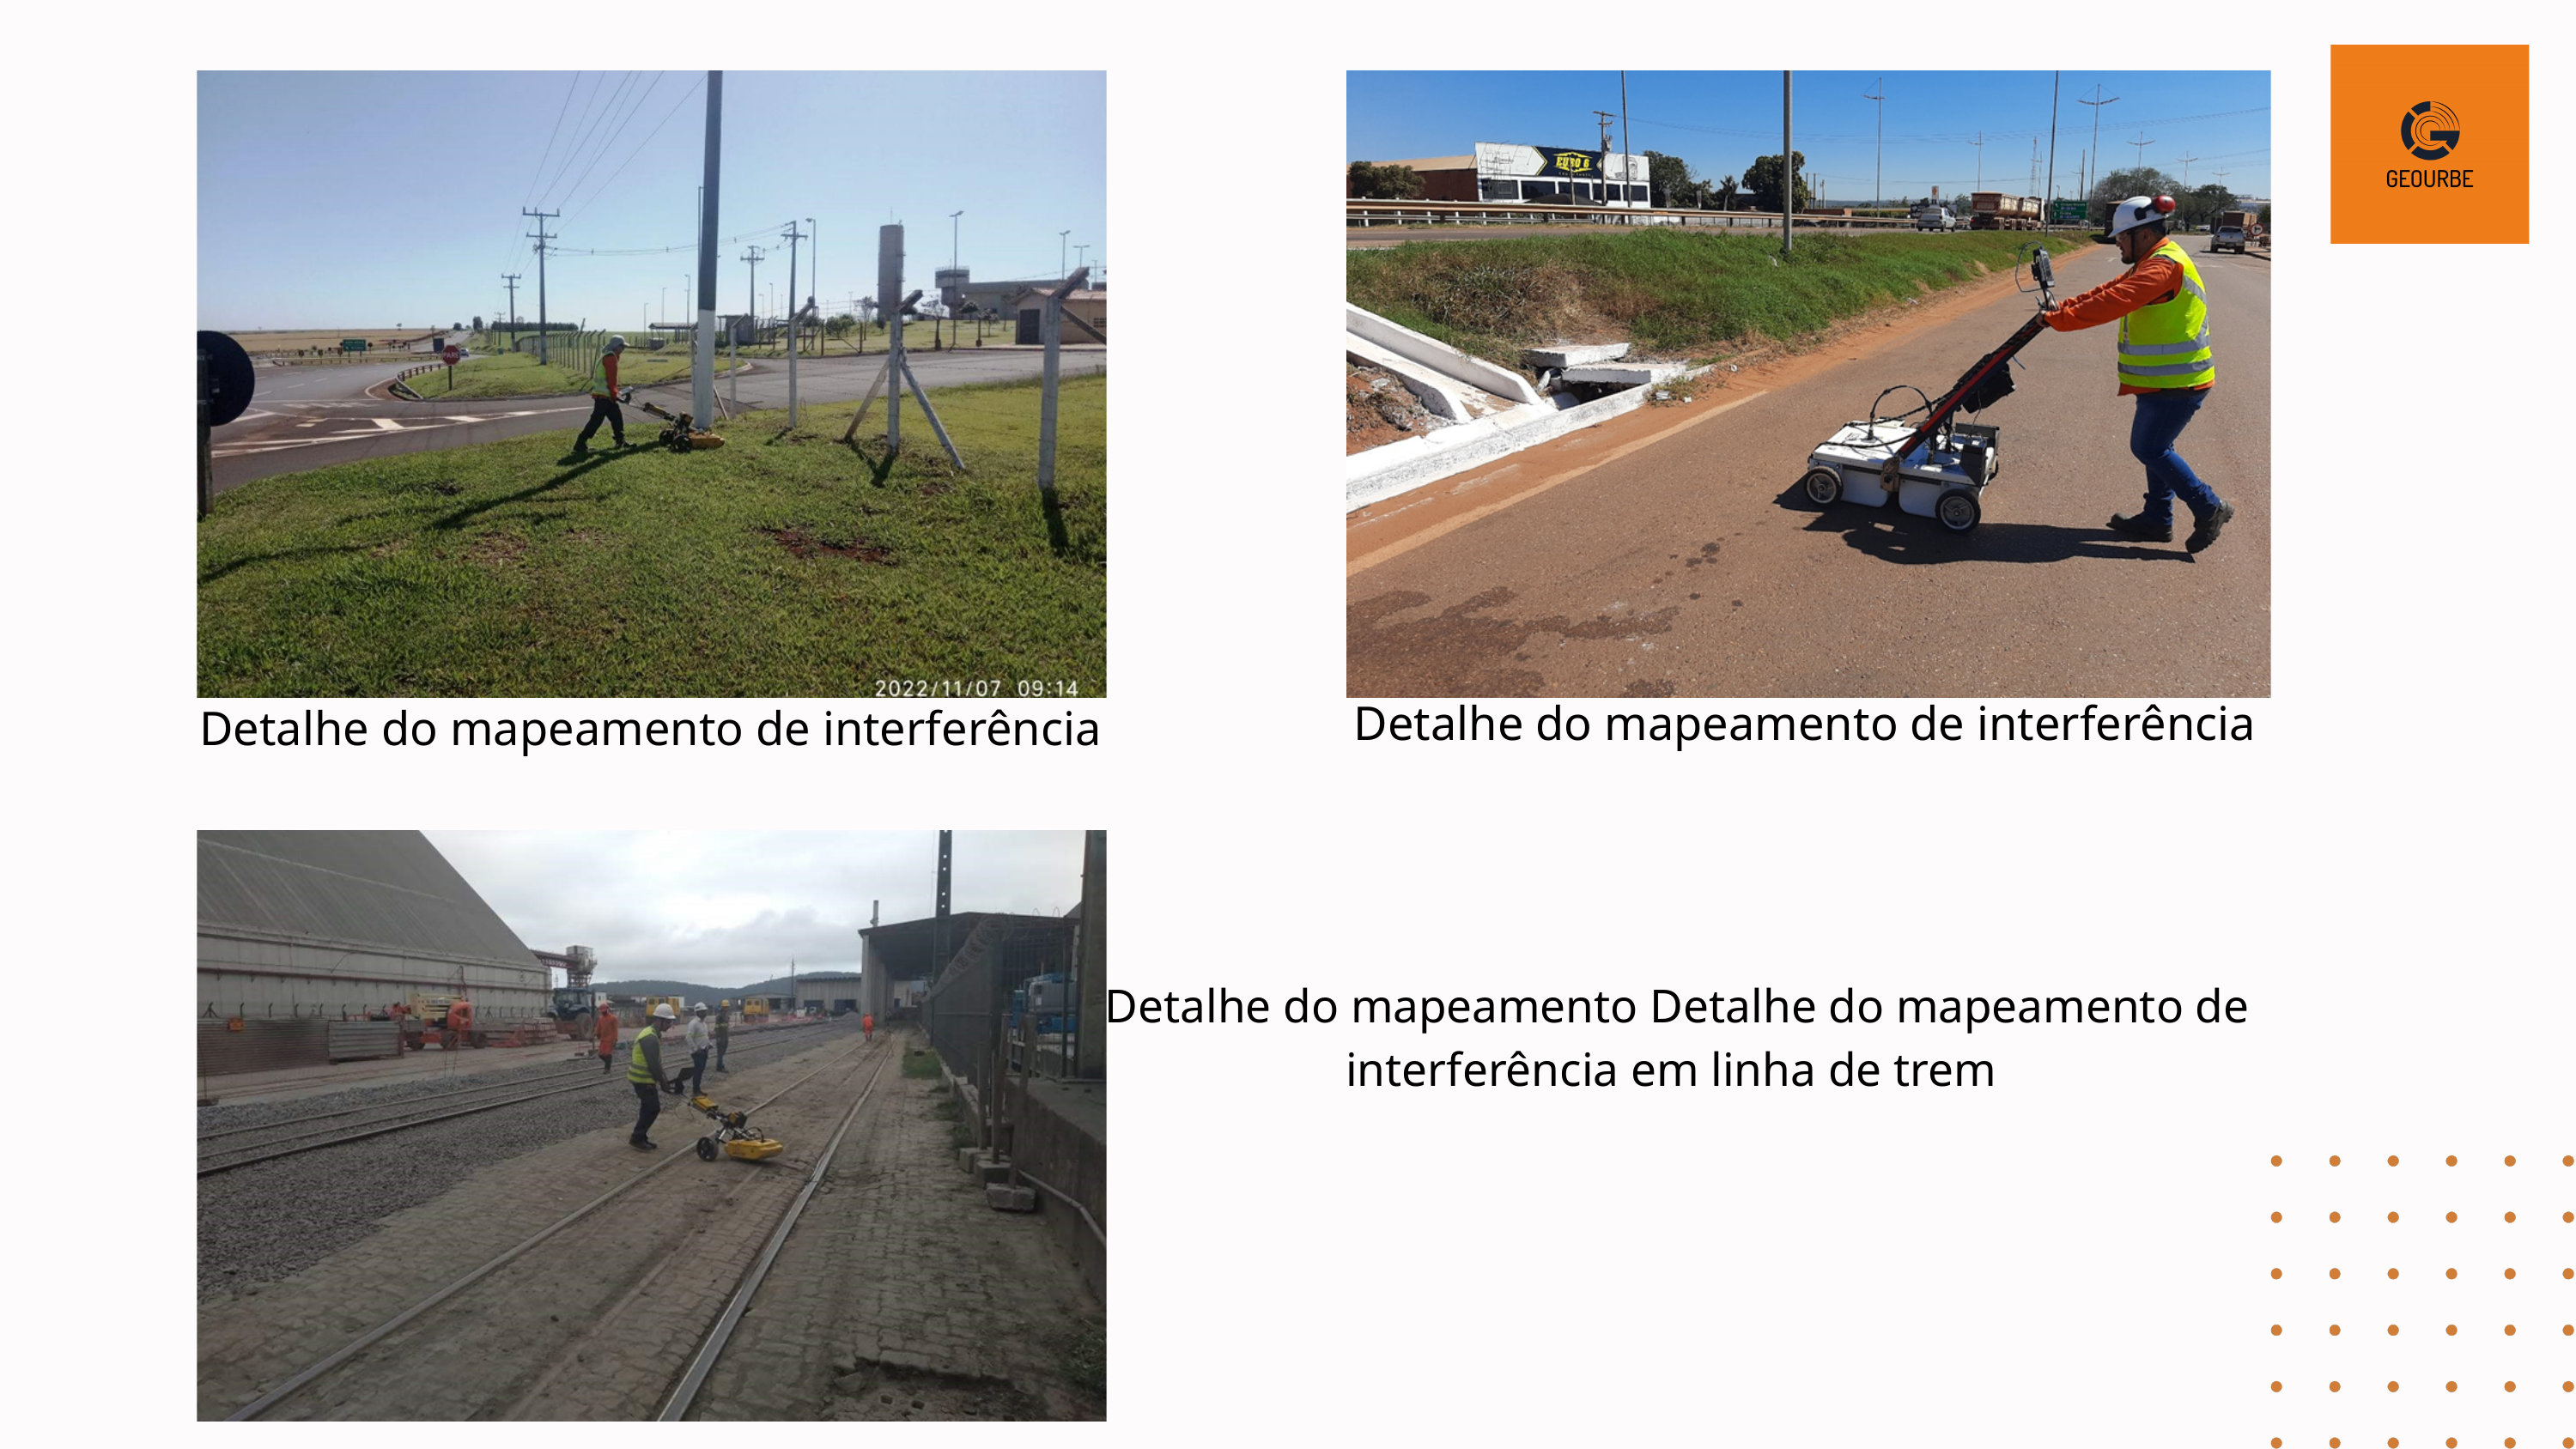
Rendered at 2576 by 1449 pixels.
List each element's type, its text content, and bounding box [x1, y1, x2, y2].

text_box Detalhe do mapeamento de interferência [1279, 684, 2331, 749]
text_box [1346, 70, 2271, 684]
text_box [2330, 45, 2530, 244]
text_box Detalhe do mapeamento Detalhe do mapeamento de interferência em linha de trem [1023, 968, 2331, 1096]
text_box [197, 835, 1107, 1422]
text_box [2270, 1155, 2576, 1449]
text_box [197, 70, 1107, 689]
text_box Detalhe do mapeamento de interferência [144, 689, 1170, 835]
